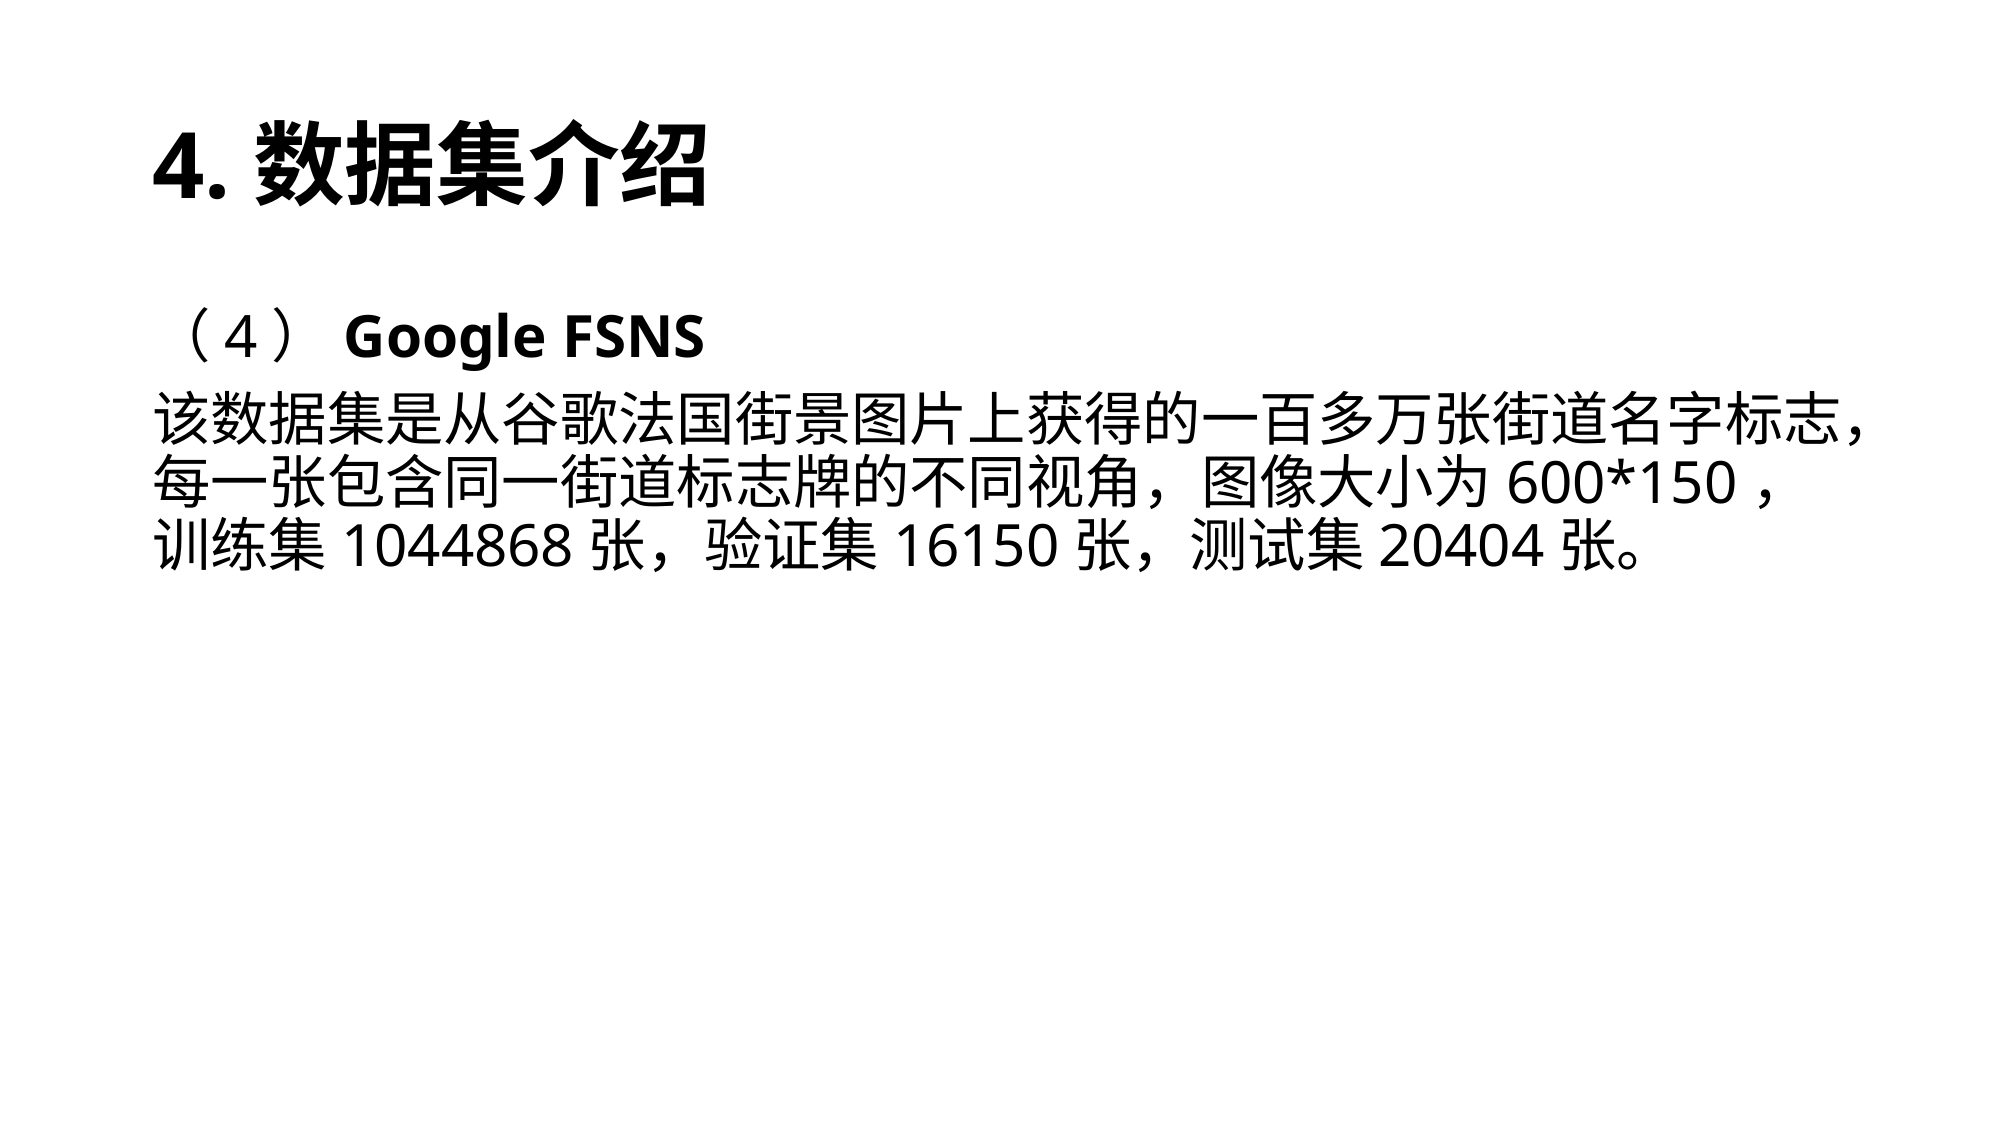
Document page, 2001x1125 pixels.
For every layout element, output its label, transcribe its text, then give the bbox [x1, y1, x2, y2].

list （4）Google FSNS 该数据集是从谷歌法国街景图片上获得的一百多万张街道名字标志，每一张包含同一街道标志牌的不同视角，图像大小为600*150，训练集1044868张，验证集16150张，测试集20404张。 [137, 299, 1863, 1125]
title 4.数据集介绍 [137, 59, 1863, 278]
